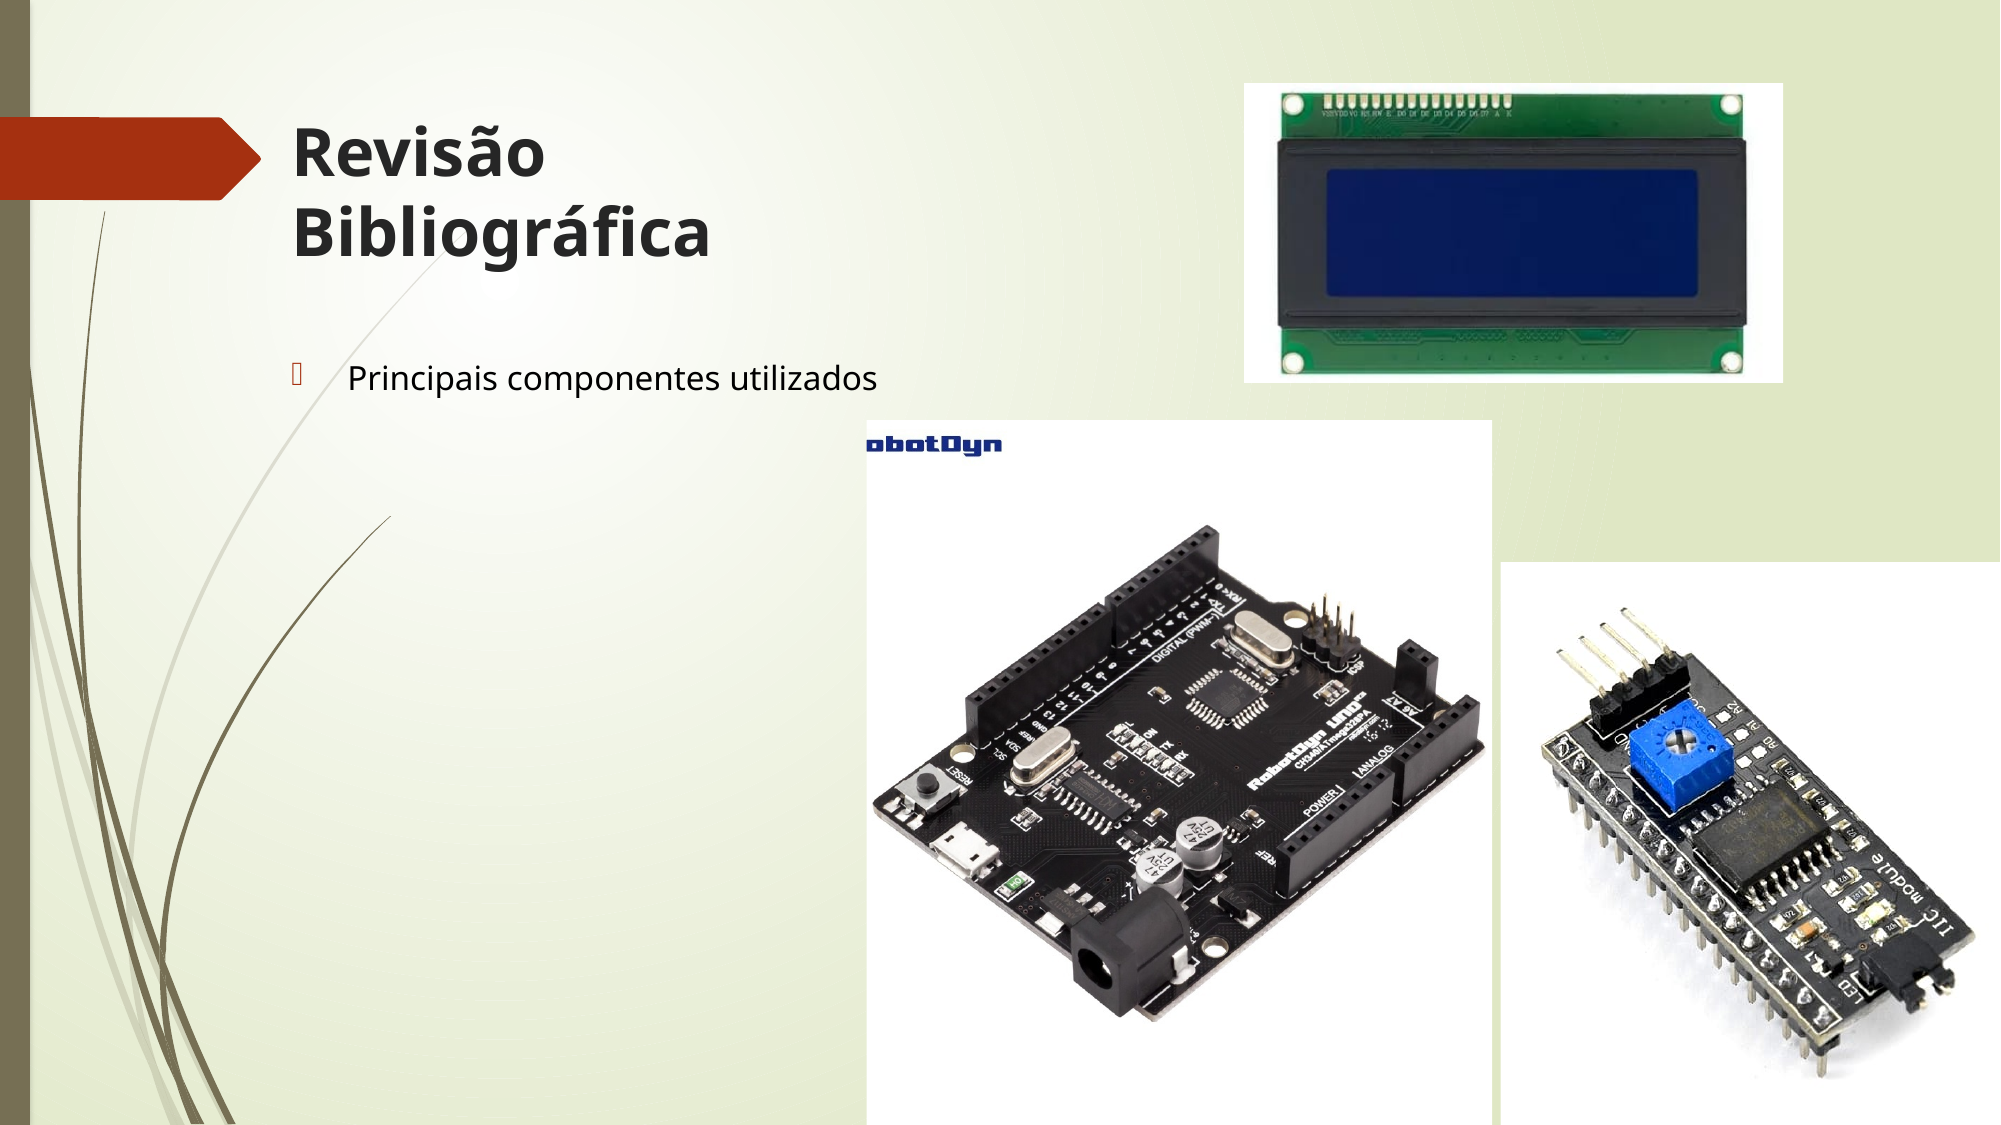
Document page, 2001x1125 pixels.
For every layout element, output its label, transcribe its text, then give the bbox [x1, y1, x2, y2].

picture [1243, 83, 1784, 384]
picture [1500, 562, 2000, 1125]
picture [866, 420, 1493, 1125]
list Principais componentes utilizados [276, 350, 949, 970]
title Revisão Bibliográfica [276, 102, 949, 313]
